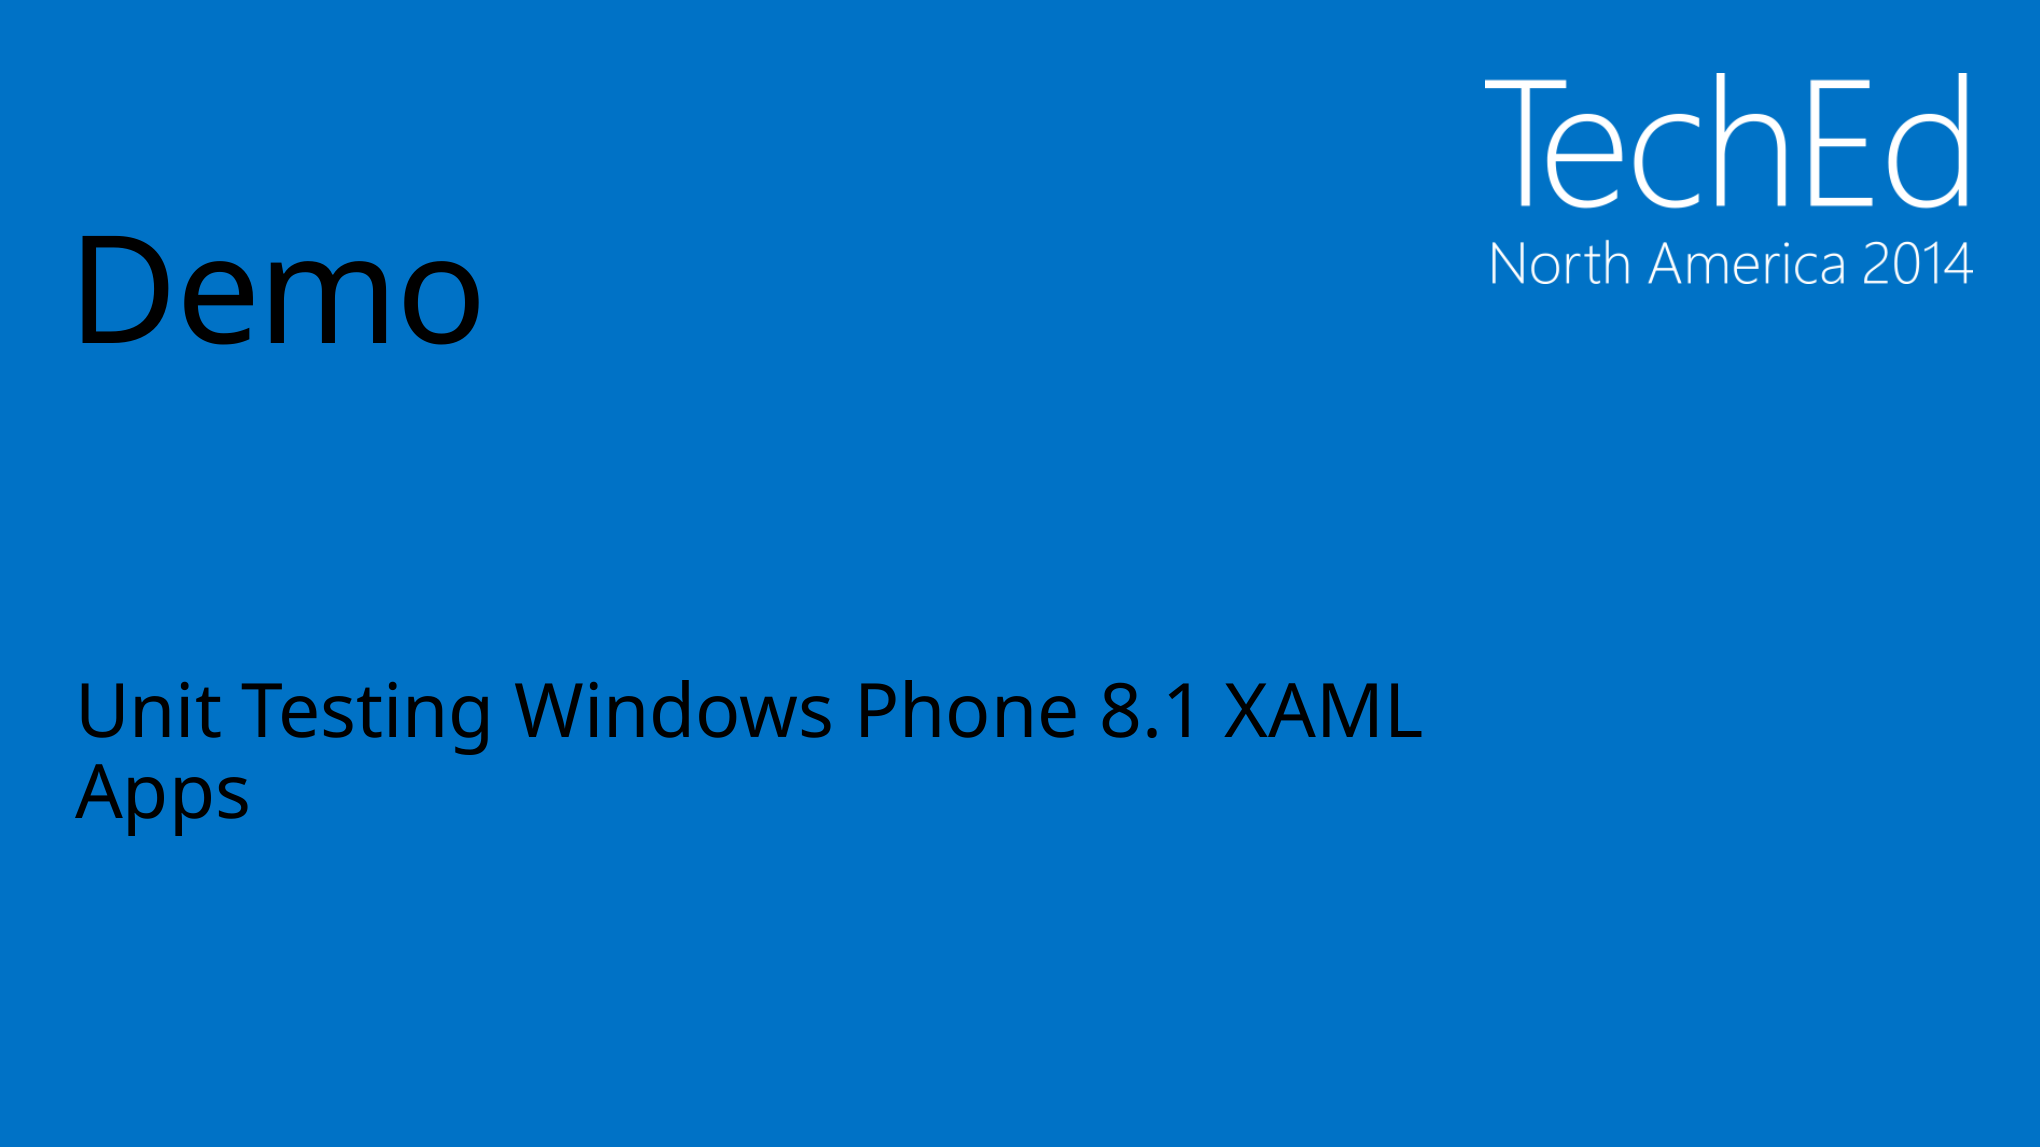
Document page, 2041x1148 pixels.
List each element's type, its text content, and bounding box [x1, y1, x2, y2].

title Demo [45, 198, 1396, 648]
list Unit Testing Windows Phone 8.1 XAML Apps [45, 648, 1493, 949]
picture [1485, 73, 1973, 284]
